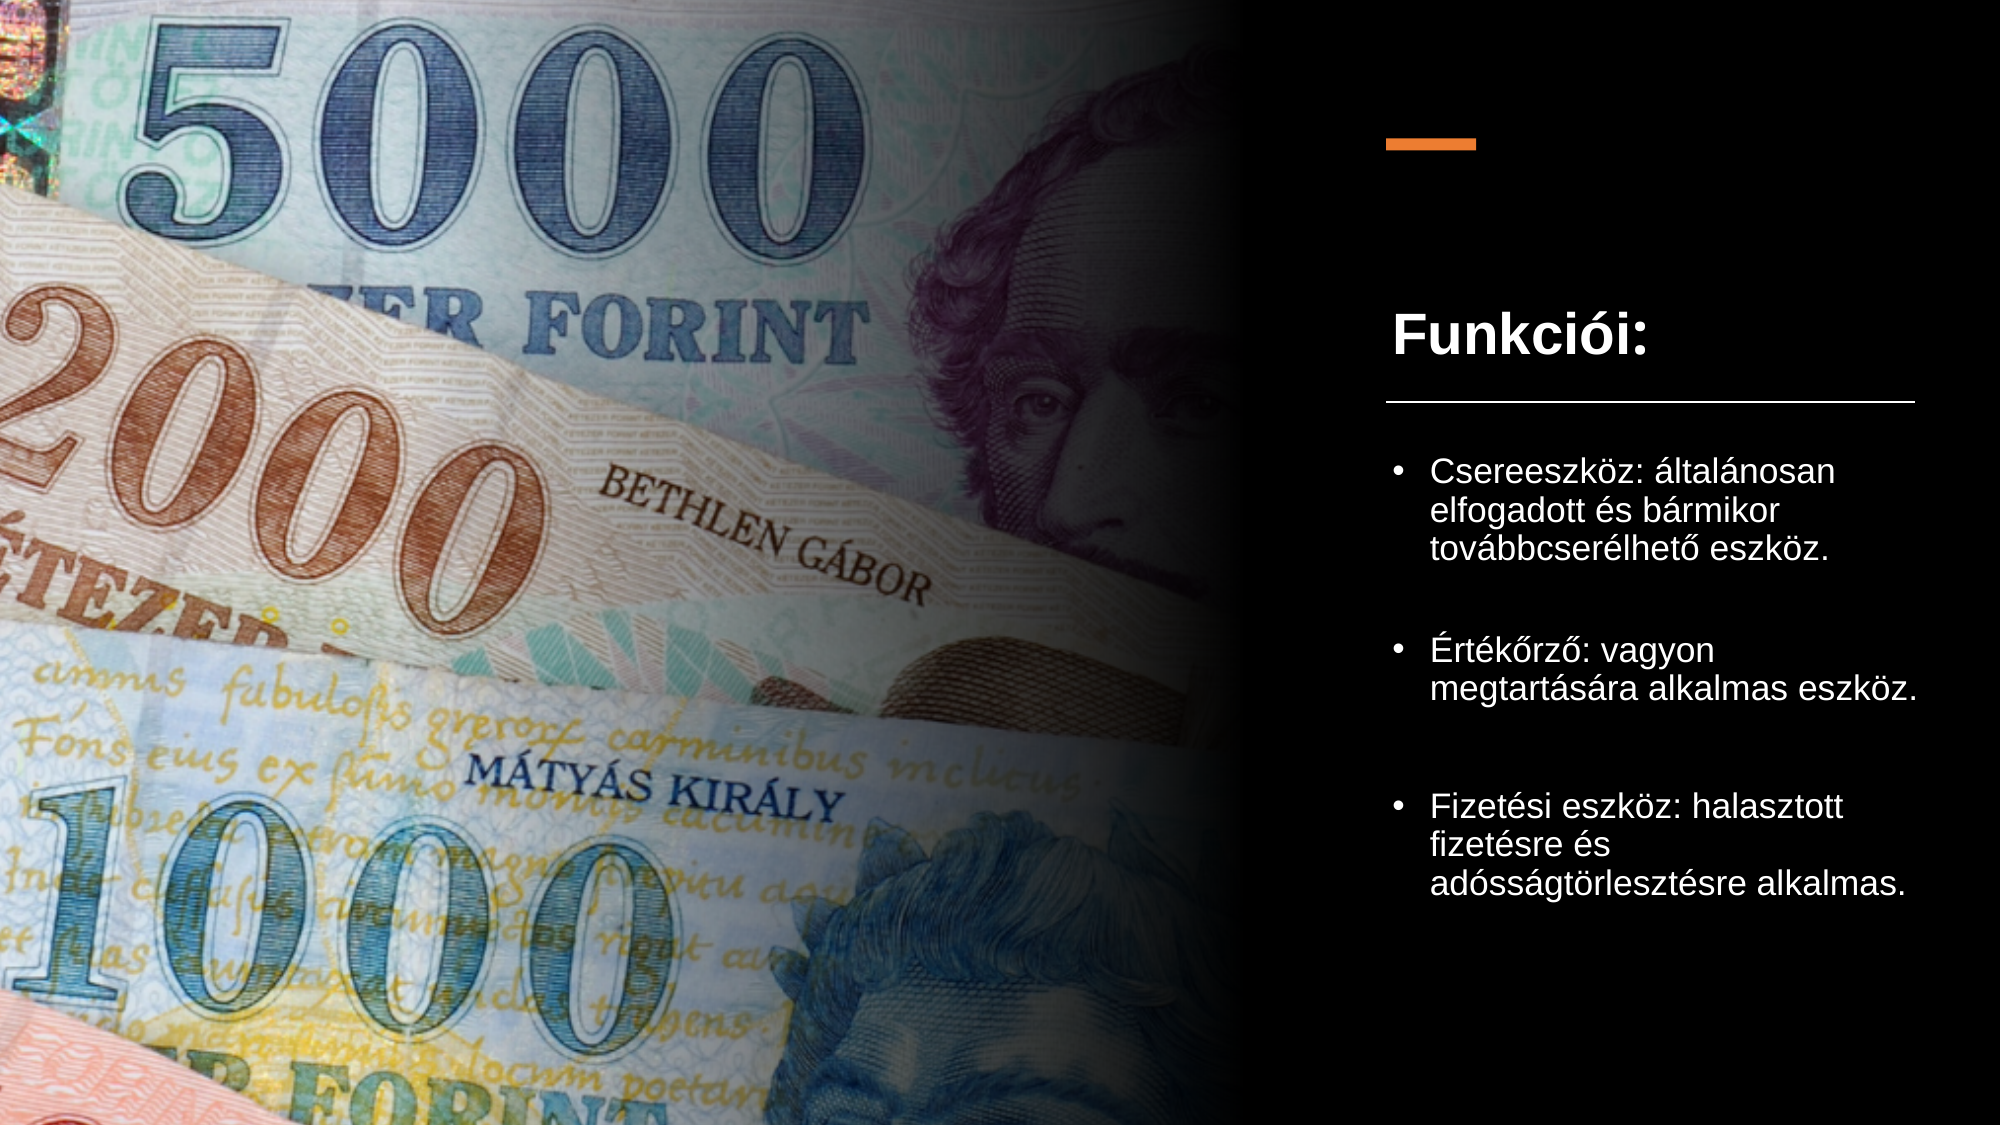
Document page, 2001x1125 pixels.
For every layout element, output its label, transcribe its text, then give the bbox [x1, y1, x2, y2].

picture [0, 0, 1422, 1125]
text_box [1422, 0, 2000, 1125]
text_box [1422, 137, 1477, 151]
list Csereeszköz: általánosan elfogadott és bármikor továbbcserélhető eszköz. Értékőrző: vagyon megtartására alkalmas eszköz. Fizetési eszköz: halasztott fizetésre és adósságtörlesztésre alkalmas. [1422, 445, 1942, 972]
title Funkciói: [1422, 190, 1942, 375]
